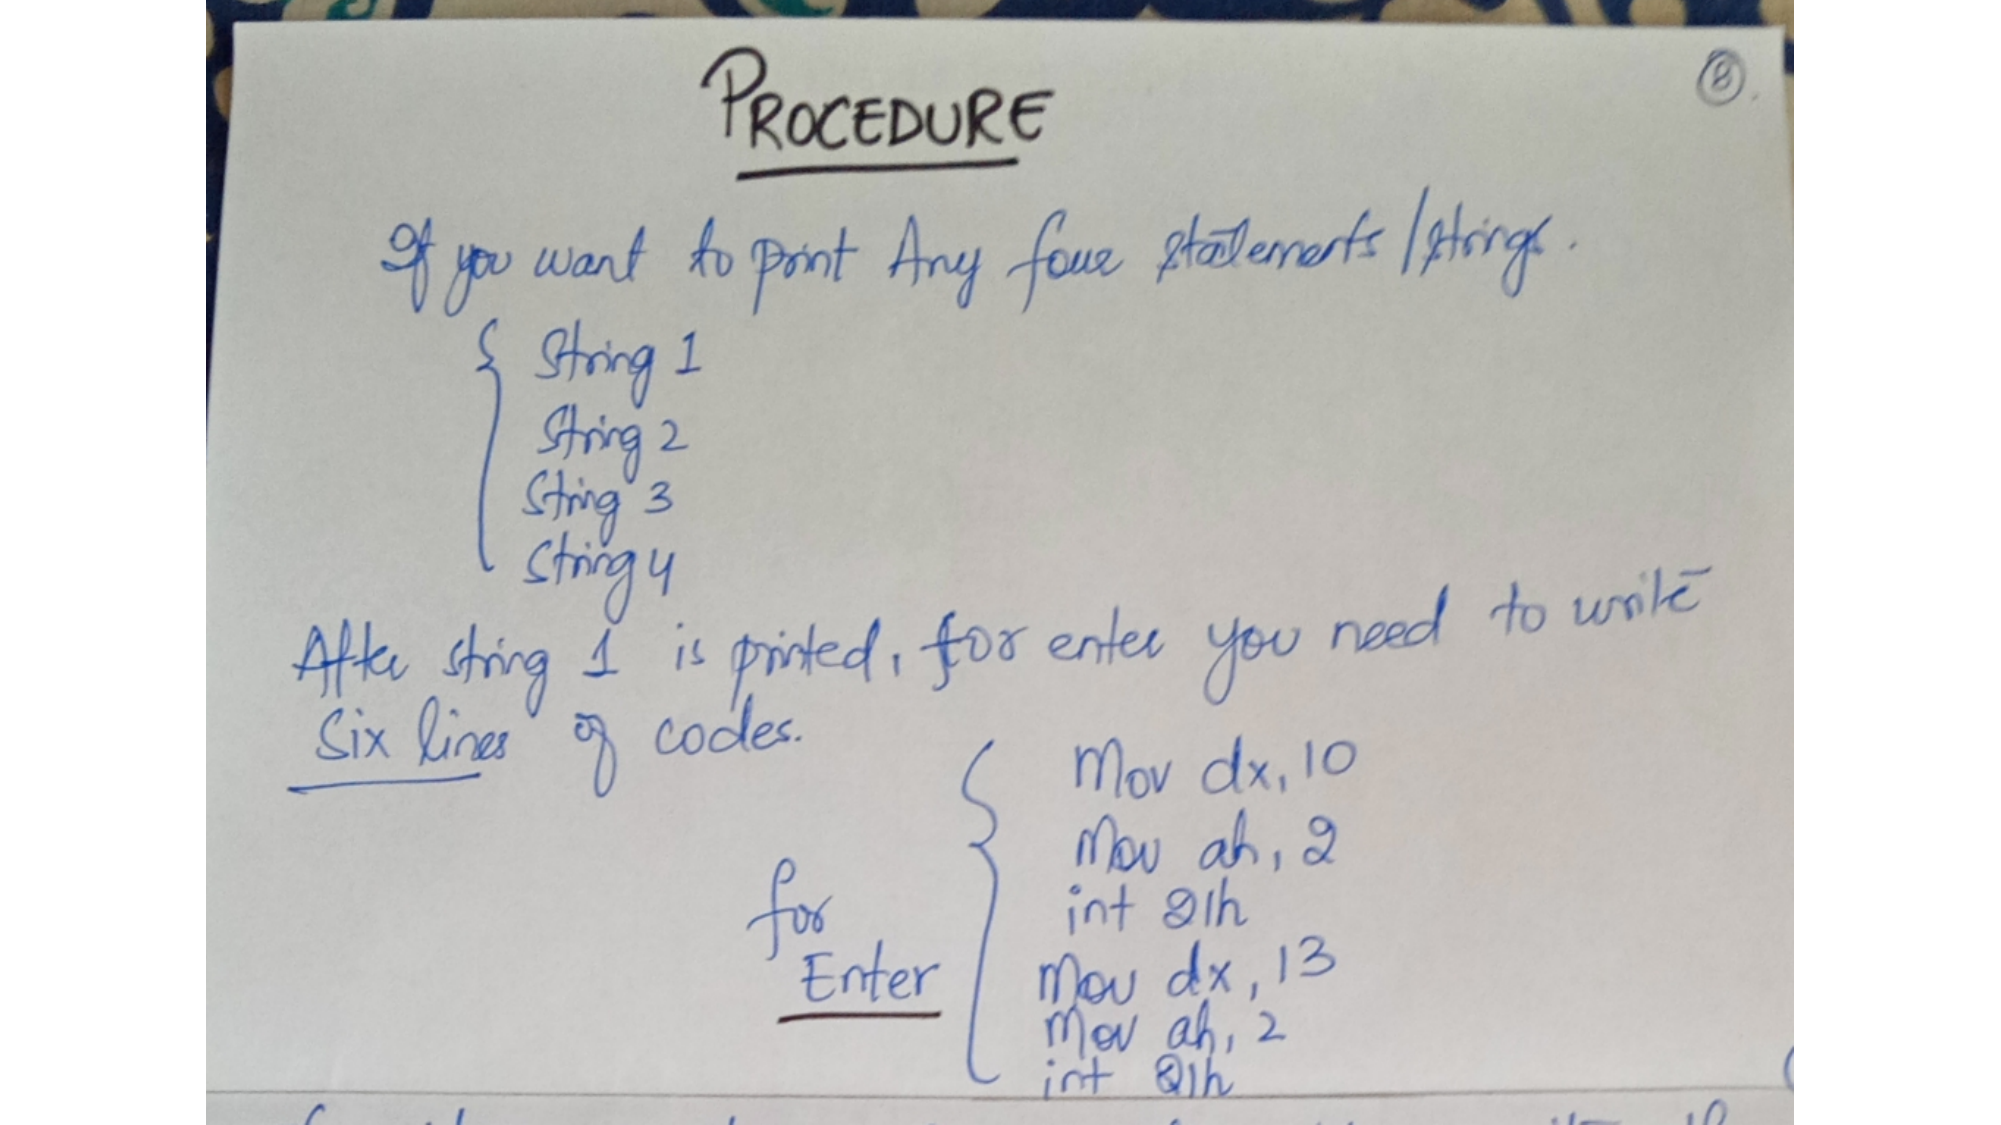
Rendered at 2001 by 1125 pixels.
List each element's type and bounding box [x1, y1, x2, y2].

picture [206, 0, 1794, 1125]
